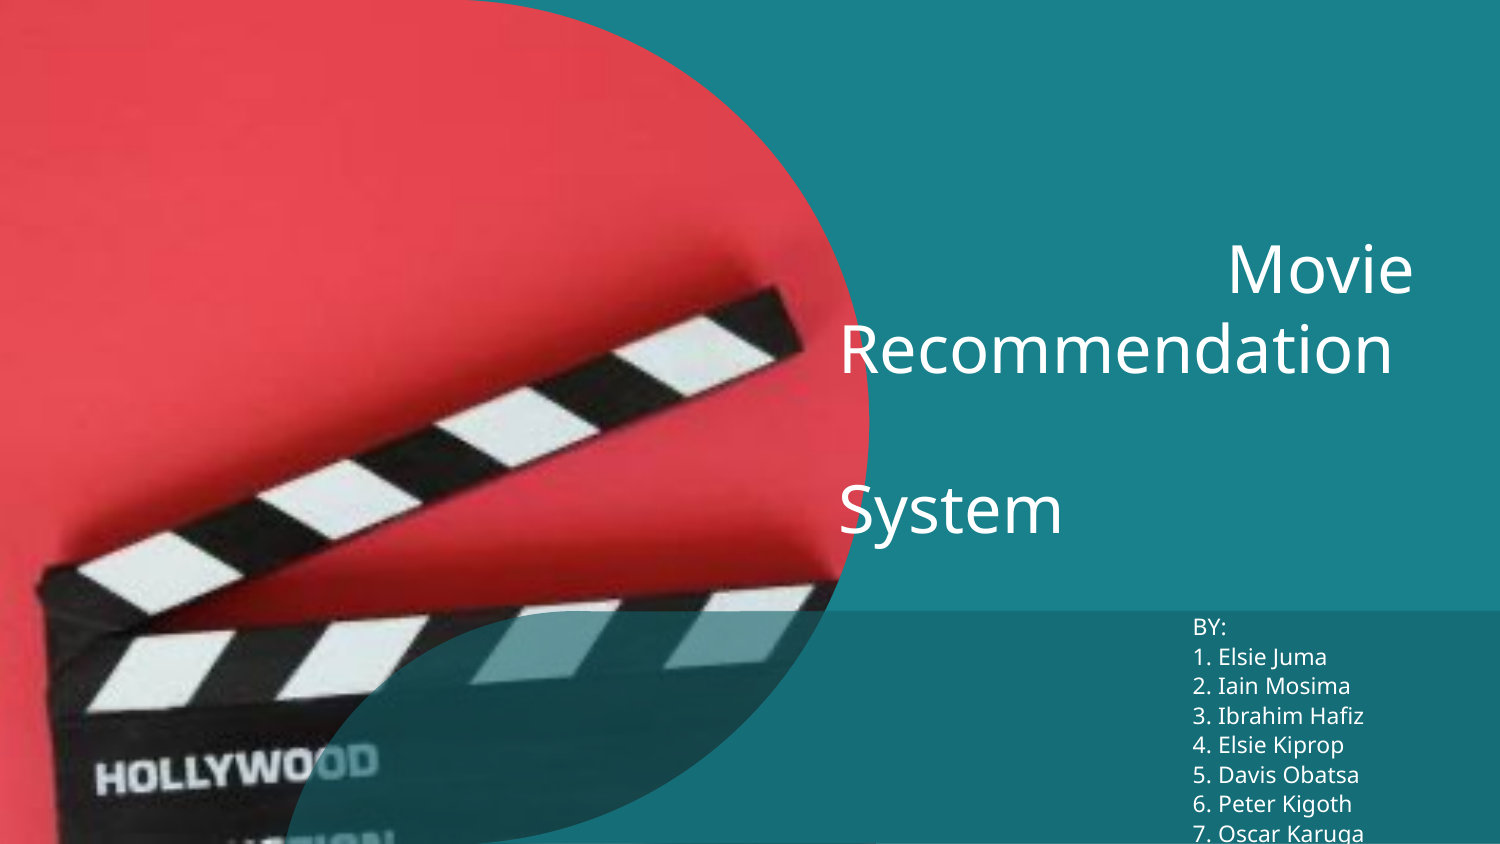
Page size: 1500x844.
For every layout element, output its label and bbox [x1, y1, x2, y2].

text_box [0, 0, 1500, 844]
